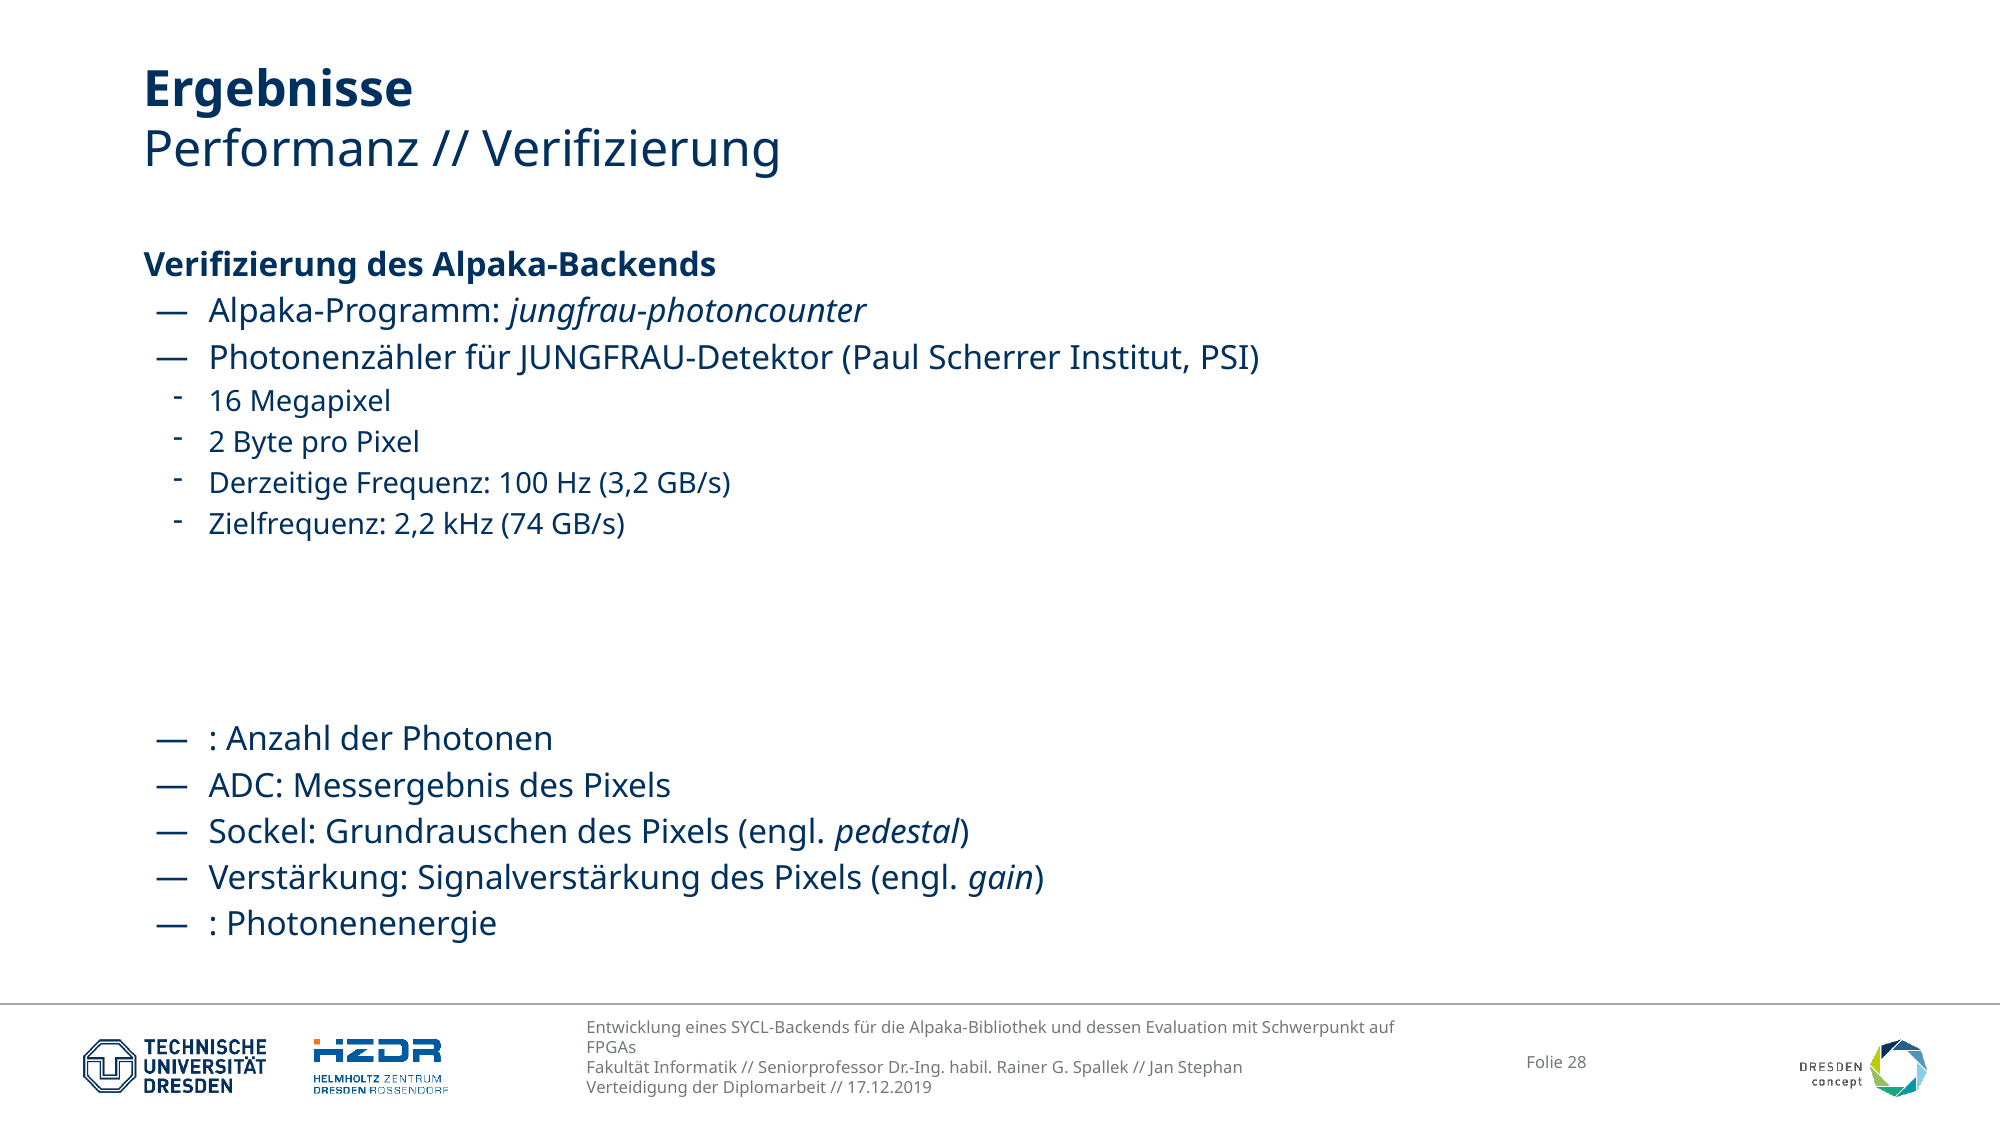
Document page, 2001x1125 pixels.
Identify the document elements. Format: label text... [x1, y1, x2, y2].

title Ergebnisse Performanz // Verifizierung [143, 56, 1880, 169]
picture [302, 1027, 459, 1105]
picture [1800, 1039, 1927, 1097]
picture [83, 1039, 266, 1093]
